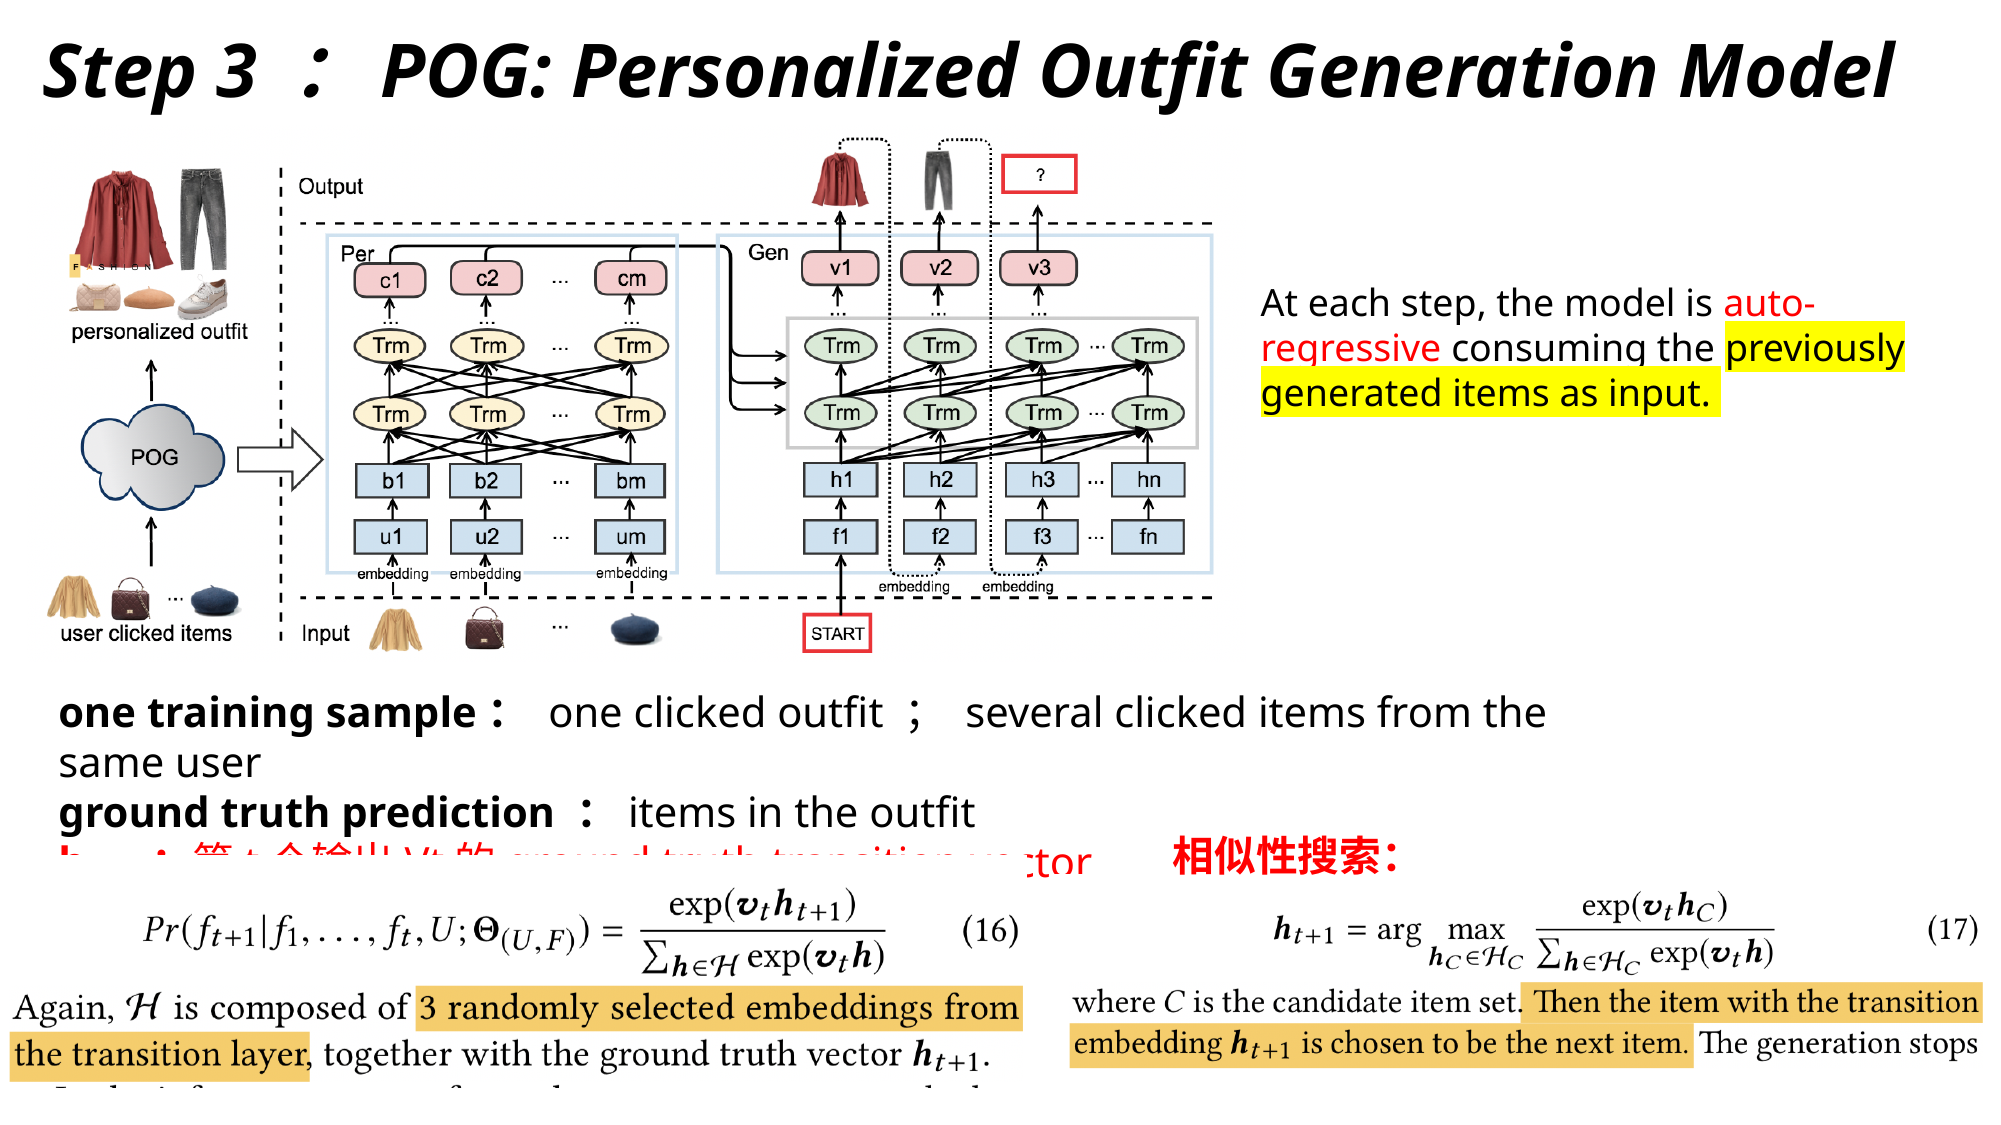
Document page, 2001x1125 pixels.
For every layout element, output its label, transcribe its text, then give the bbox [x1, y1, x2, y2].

text_box At each step, the model is auto-regressive consuming the previously generated items as input. [1246, 271, 1942, 421]
picture [27, 125, 1246, 662]
picture [1052, 874, 2000, 1069]
title Step 3 ：POG: Personalized Outfit Generation Model [27, 0, 1973, 147]
text_box 相似性搜索： [1158, 797, 1549, 874]
text_box one training sample： one clicked outfit ； several clicked items from the same user ground truth prediction ：items in the outfit ht +1 ：第t个输出Vt的ground truth transition vector [43, 678, 1646, 901]
picture [0, 855, 1027, 1088]
